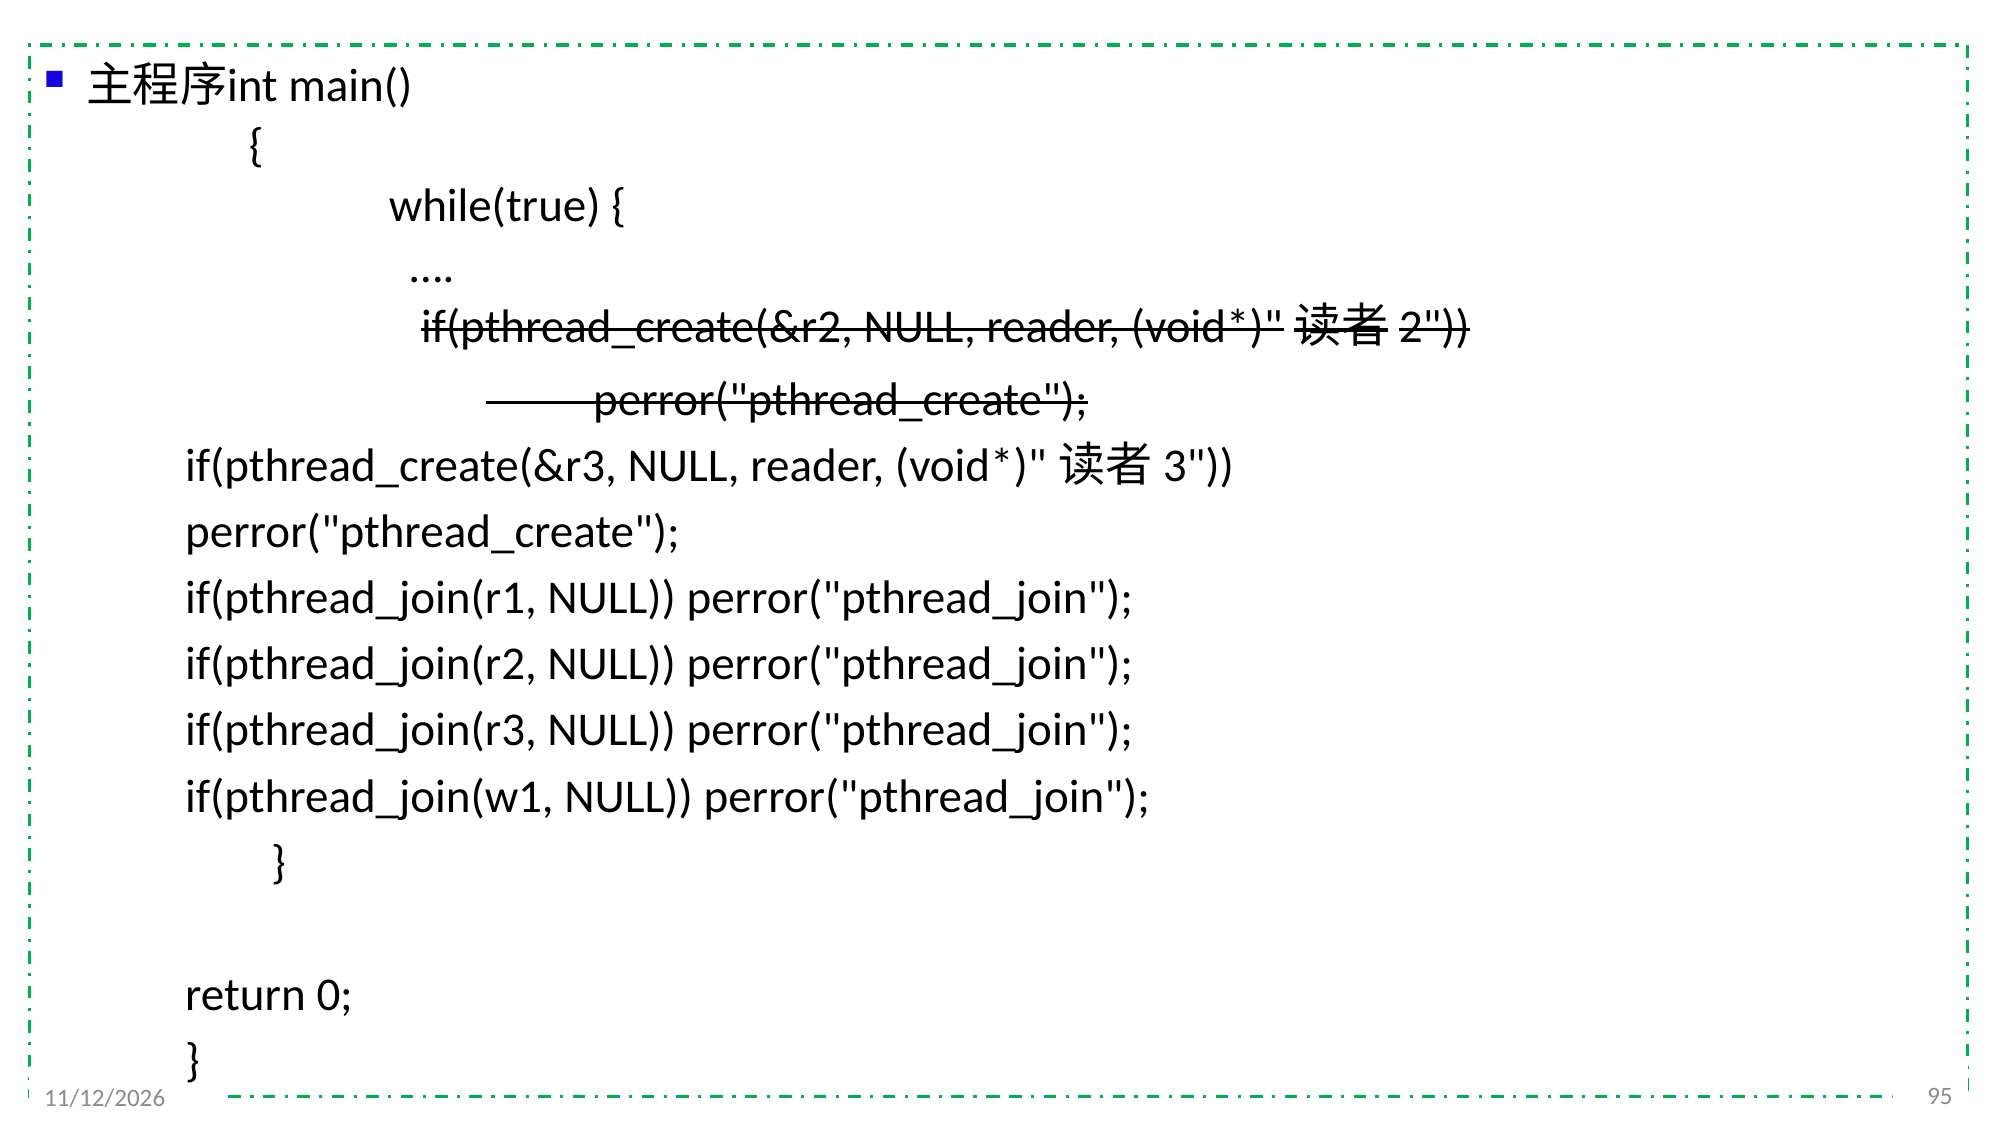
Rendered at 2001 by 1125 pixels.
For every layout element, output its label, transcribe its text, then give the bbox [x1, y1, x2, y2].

slide_number 95 [1892, 1065, 1968, 1125]
list 主程序 int main() { while(true) { …. if(pthread_create(&r2, NULL, reader, (void*)"读者2")) perror("pthread_create"); if(pthread_create(&r3, NULL, reader, (void*)"读者3")) perror("pthread_create"); if(pthread_join(r1, NULL)) perror("pthread_join"); if(pthread_join(r2, NULL)) perror("pthread_join"); if(pthread_join(r3, NULL)) perror("pthread_join"); if(pthread_join(w1, NULL)) perror("pthread_join"); } return 0; } [29, 47, 1967, 1099]
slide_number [29, 1066, 227, 1125]
